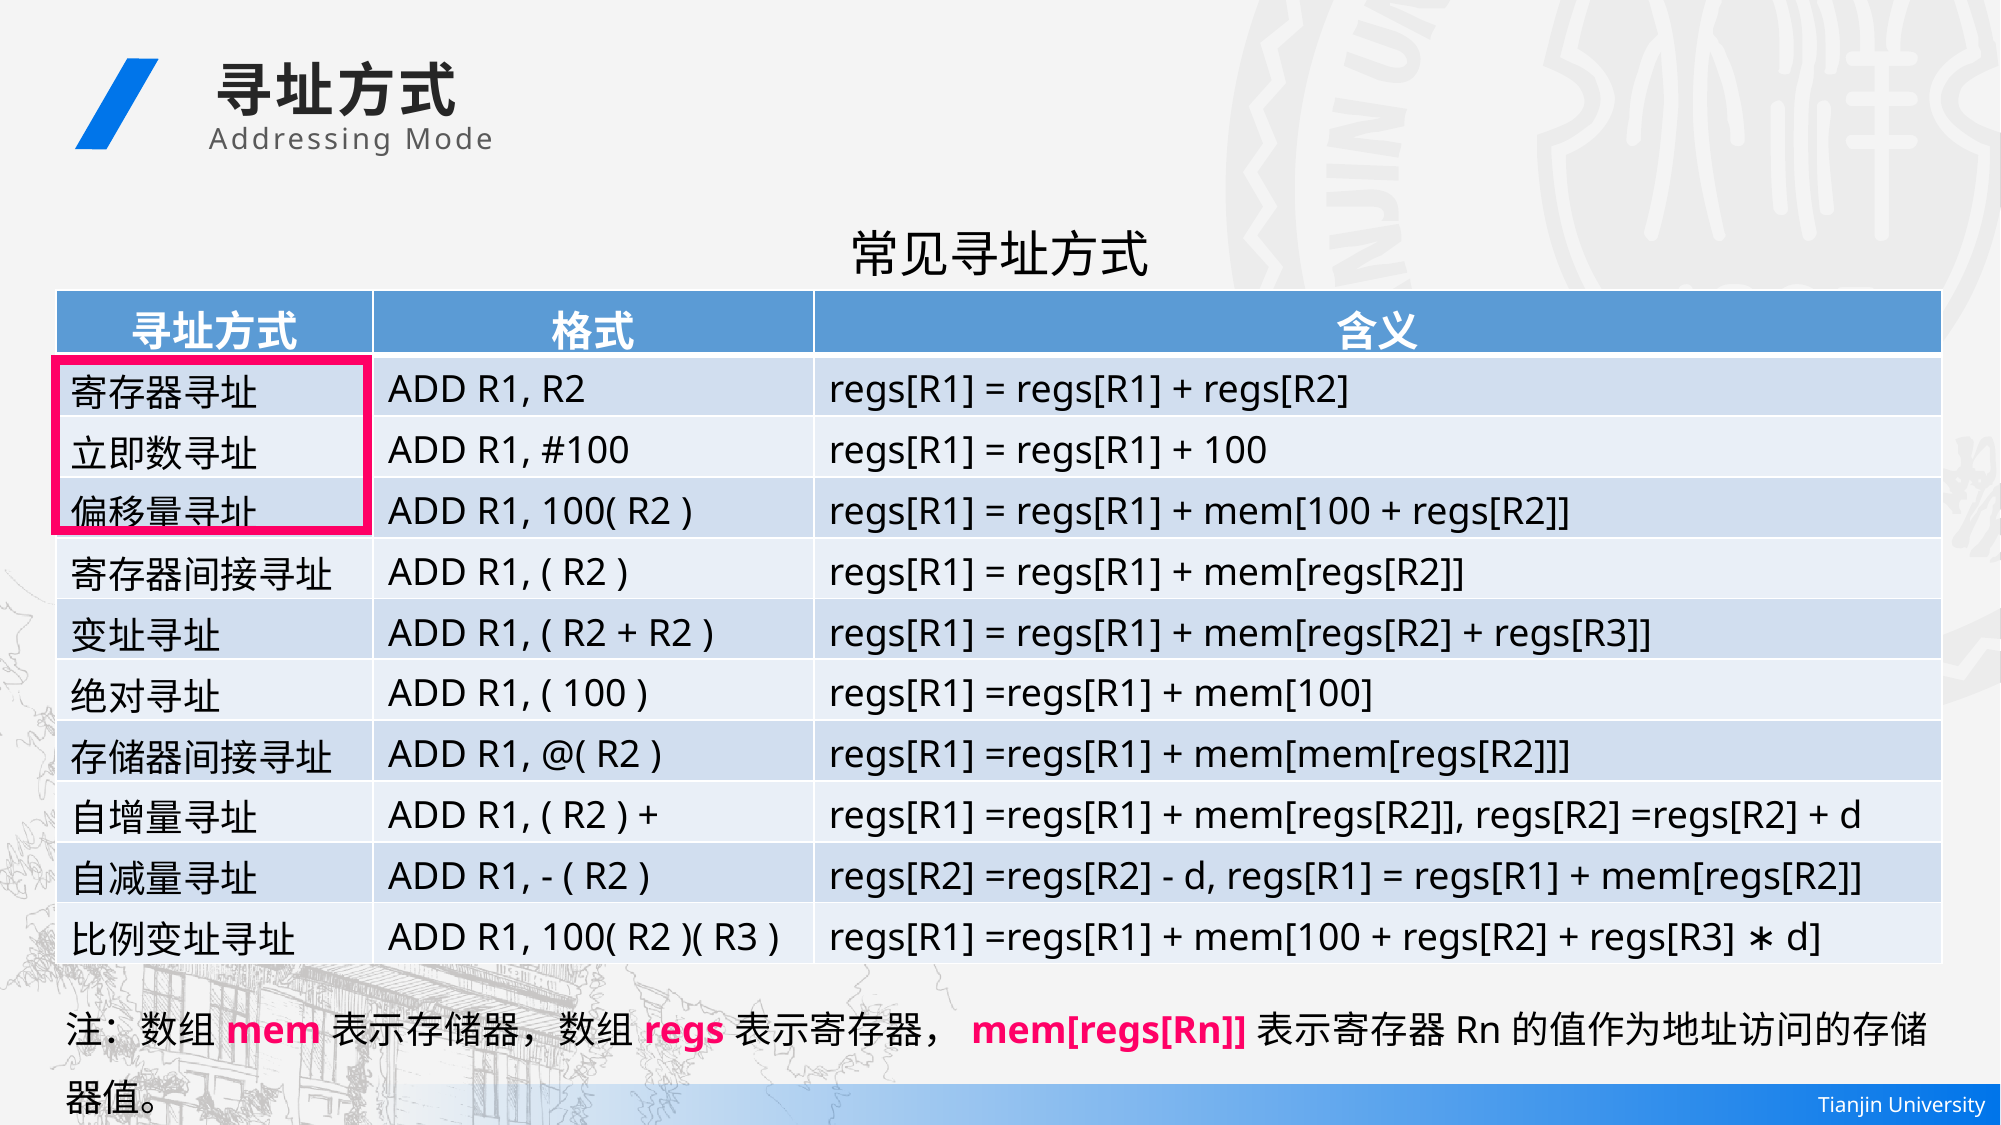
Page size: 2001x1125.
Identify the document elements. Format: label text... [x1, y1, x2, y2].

table_cell regs[R1] =regs[R1] + mem[mem[regs[R2]]] [815, 721, 1941, 780]
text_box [104, 45, 567, 164]
table_cell ADD R1, 100( R2 ) [374, 478, 813, 537]
table_cell ADD R1, ( R2 ) + [374, 782, 813, 841]
table_cell ADD R1, ( R2 ) [374, 539, 813, 598]
text_box [55, 359, 368, 532]
table_cell regs[R1] =regs[R1] + mem[regs[R2]], regs[R2] =regs[R2] + d [815, 782, 1941, 841]
table_cell ADD R1, @( R2 ) [374, 721, 813, 780]
table_header 寻址方式 [57, 291, 372, 352]
table_cell 存储器间接寻址 [57, 721, 372, 780]
table_cell regs[R1] = regs[R1] + mem[100 + regs[R2]] [815, 478, 1941, 537]
table_cell 立即数寻址 [368, 417, 372, 476]
table_cell 自减量寻址 [57, 843, 372, 902]
table_cell regs[R1] = regs[R1] + regs[R2] [815, 358, 1941, 415]
table_cell regs[R2] =regs[R2] - d, regs[R1] = regs[R1] + mem[regs[R2]] [815, 843, 1941, 902]
table_cell regs[R1] =regs[R1] + mem[100] [815, 660, 1941, 719]
table_header 含义 [815, 291, 1941, 352]
table_cell 变址寻址 [57, 599, 372, 658]
table_cell ADD R1, ( R2 + R2 ) [374, 599, 813, 658]
table_cell 自增量寻址 [57, 782, 372, 841]
table_cell ADD R1, #100 [374, 417, 813, 476]
table_cell regs[R1] = regs[R1] + mem[regs[R2] + regs[R3]] [815, 599, 1941, 658]
table_cell 寄存器间接寻址 [57, 539, 372, 598]
table_cell 绝对寻址 [57, 660, 372, 719]
table_cell 寄存器寻址 [57, 358, 372, 415]
table_header 格式 [374, 291, 813, 352]
table_cell regs[R1] =regs[R1] + mem[100 + regs[R2] + regs[R3] ∗ d] [815, 903, 1941, 963]
text_box [74, 98, 104, 150]
table_cell ADD R1, ( 100 ) [374, 660, 813, 719]
table_cell regs[R1] = regs[R1] + 100 [815, 417, 1941, 476]
table_cell regs[R1] = regs[R1] + mem[regs[R2]] [815, 539, 1941, 598]
table_cell 偏移量寻址 [57, 478, 372, 537]
table_cell ADD R1, 100( R2 )( R3 ) [374, 903, 813, 963]
text_box 常见寻址方式 [542, 185, 1457, 289]
table_cell 比例变址寻址 [57, 903, 372, 963]
text_box 注：数组mem表示存储器，数组regs表示寄存器，mem[regs[Rn]]表示寄存器Rn的值作为地址访问的存储器值。 [50, 976, 1943, 1125]
table_cell ADD R1, - ( R2 ) [374, 843, 813, 902]
table_cell ADD R1, R2 [374, 358, 813, 415]
